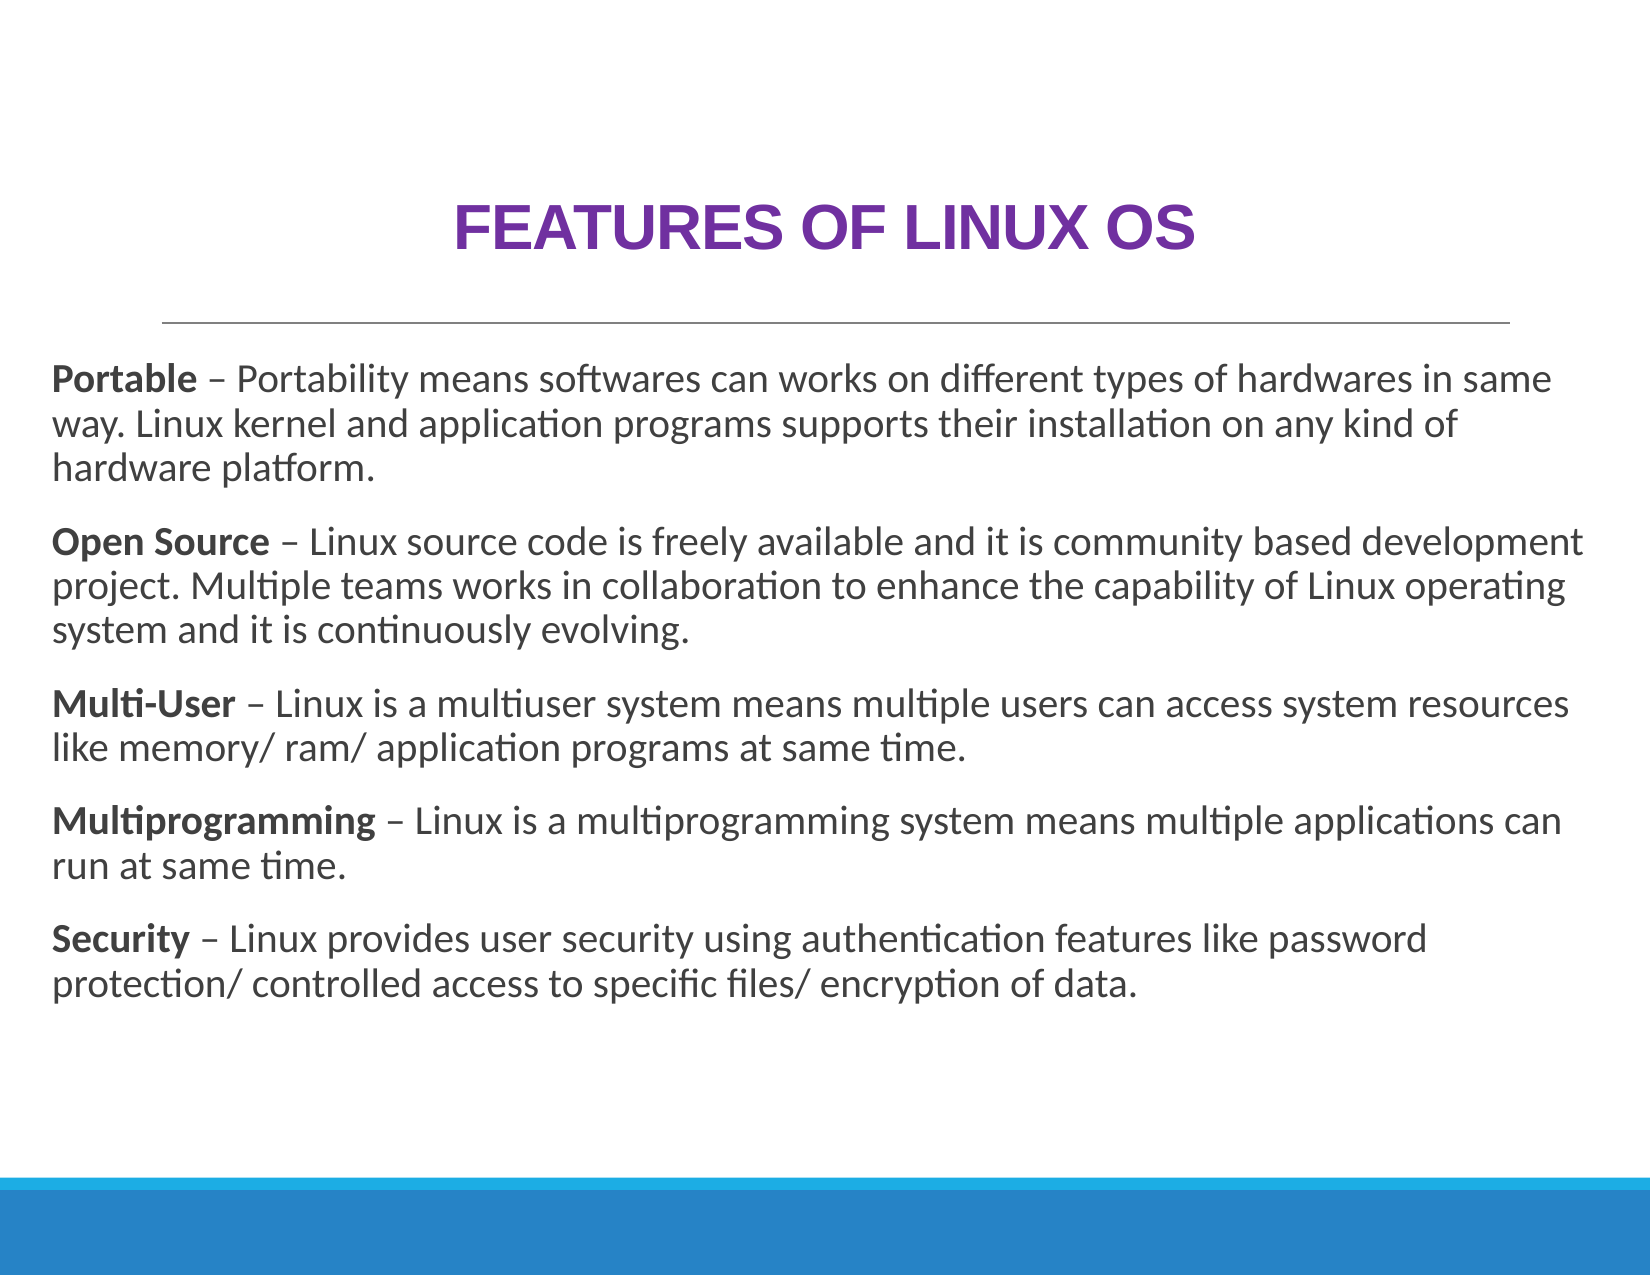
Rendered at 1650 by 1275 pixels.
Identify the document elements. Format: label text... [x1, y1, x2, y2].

list Portable – Portability means softwares can works on different types of hardwares in same way. Linux kernel and application programs supports their installation on any kind of hardware platform. Open Source – Linux source code is freely available and it is community based development project. Multiple teams works in collaboration to enhance the capability of Linux operating system and it is continuously evolving. Multi-User – Linux is a multiuser system means multiple users can access system resources like memory/ ram/ application programs at same time. Multiprogramming – Linux is a multiprogramming system means multiple applications can run at same time. Security – Linux provides user security using authentication features like password protection/ controlled access to specific files/ encryption of data. [36, 350, 1614, 1016]
title FEATURES OF LINUX OS [175, 189, 1475, 271]
